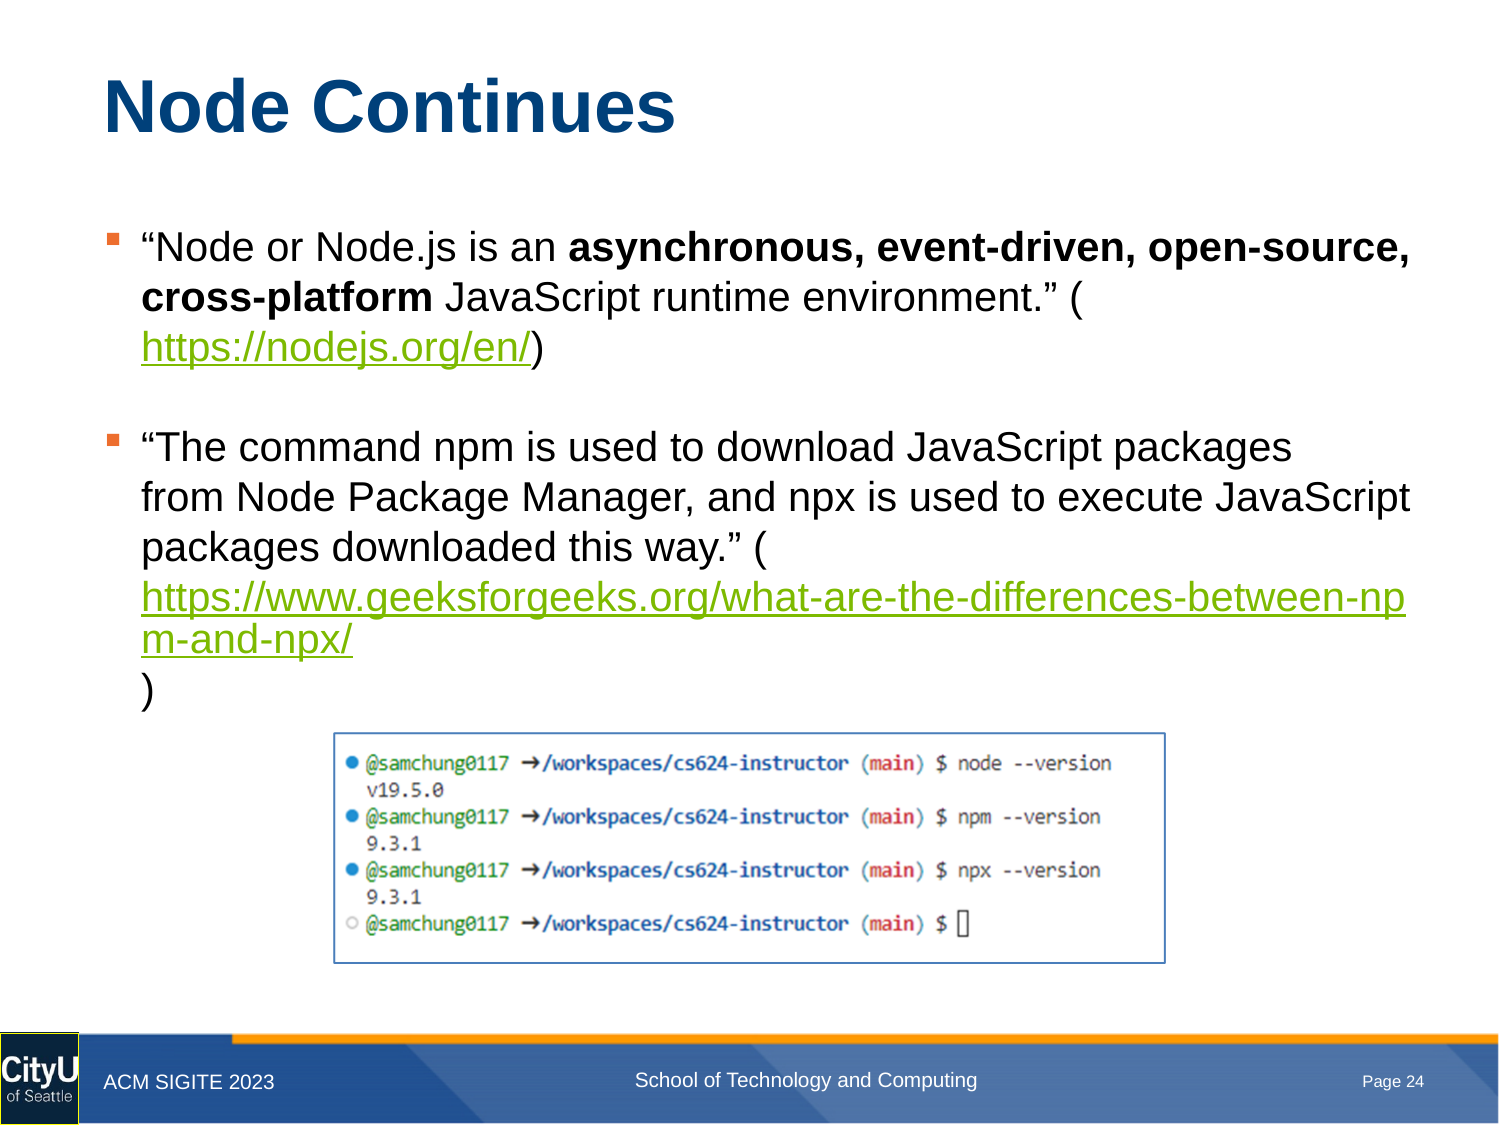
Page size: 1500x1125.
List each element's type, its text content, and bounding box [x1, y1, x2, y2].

list “Node or Node.js is an asynchronous, event-driven, open-source, cross-platform JavaScript runtime environment.” (https://nodejs.org/en/) “The command npm is used to download JavaScript packages from Node Package Manager, and npx is used to execute JavaScript packages downloaded this way.” (https://www.geeksforgeeks.org/what-are-the-differences-between-npm-and-npx/) [88, 212, 1451, 976]
picture [1, 1034, 78, 1124]
title Node Continues [88, 49, 1451, 212]
picture [0, 1032, 1500, 1125]
picture [333, 732, 1167, 964]
